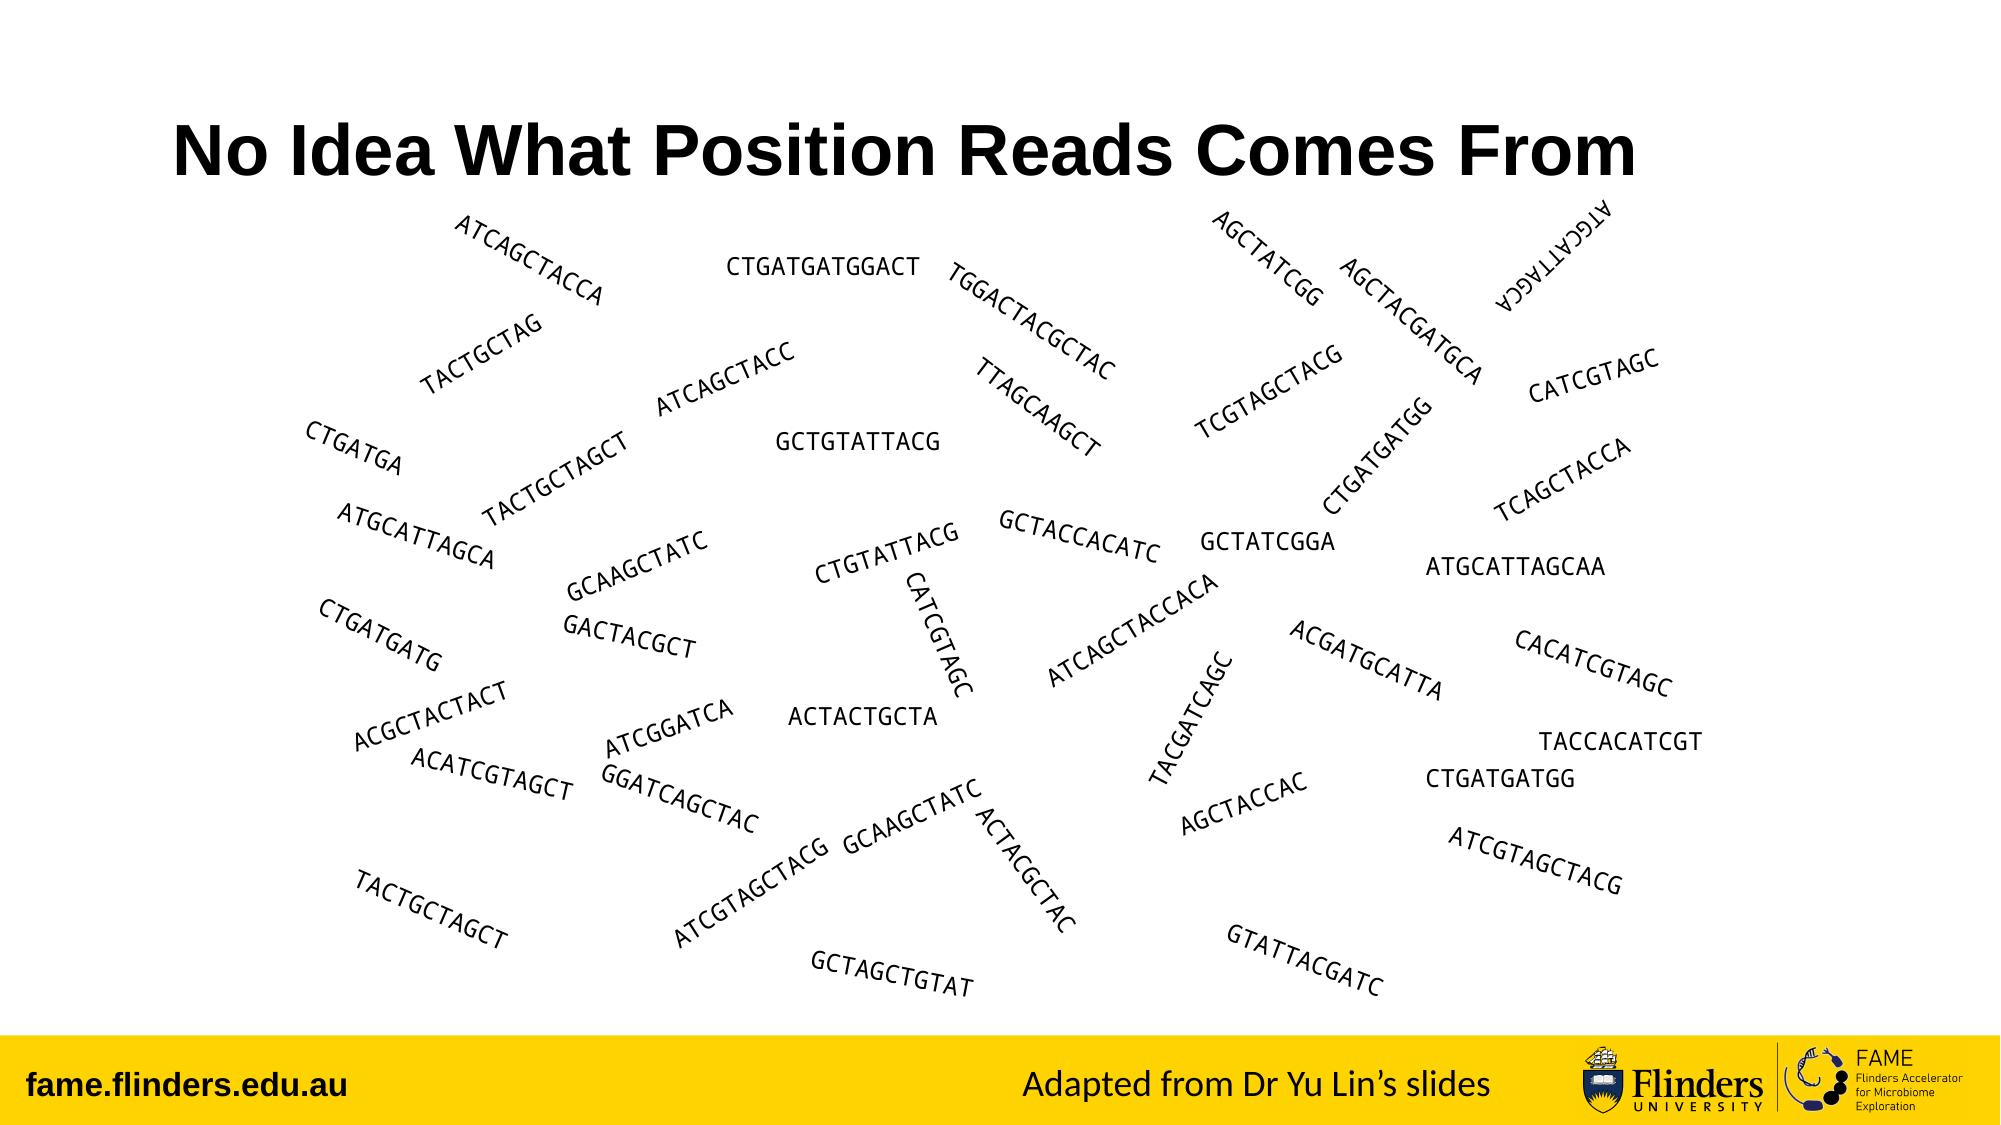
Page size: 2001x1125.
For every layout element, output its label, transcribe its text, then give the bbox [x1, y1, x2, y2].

text_box AGCTATCGG [1192, 187, 1359, 338]
text_box TGGACTACGCTAC [939, 241, 1151, 410]
text_box ATCGTAGCTACG [1429, 807, 1658, 918]
text_box ACGCTACTACT [331, 655, 544, 770]
text_box ACGATGCATTA [1270, 599, 1480, 726]
text_box AGCTACCAC [1157, 746, 1342, 854]
text_box ACTACGCTAC [956, 783, 1107, 968]
text_box ATGCATTAGCAA [1410, 542, 1636, 588]
text_box GCAAGCTATC [834, 751, 1017, 874]
text_box TACTGCTAGCT [332, 850, 543, 975]
text_box CTGATGATGG [1298, 364, 1463, 538]
text_box CATCGTAGC [887, 549, 994, 719]
text_box ATGCATTAGCA [1465, 180, 1636, 346]
text_box AGCTACGATGCA [1319, 234, 1519, 416]
text_box ATCAGCTACC [632, 315, 830, 432]
text_box CTGATGATGGACT [711, 242, 951, 288]
text_box TACCACATCGT [1523, 717, 1734, 763]
text_box GCTGTATTACG [760, 417, 971, 463]
text_box GCTATCGGA [1185, 517, 1366, 563]
text_box GACTACGCT [544, 601, 730, 679]
picture [1570, 1038, 1966, 1122]
text_box ACTACTGCTA [773, 692, 968, 738]
text_box ATCGGATCA [582, 673, 767, 777]
text_box CTGATGATGG [1410, 755, 1606, 800]
text_box TACTGCTAGCT [460, 403, 665, 538]
text_box CATCGTAGC [1512, 329, 1679, 421]
text_box TACTGCTAG [398, 291, 576, 416]
text_box ATCAGCTACCACA [1023, 563, 1252, 707]
text_box ATCAGCTACCA [434, 192, 641, 333]
text_box TCGTAGCTACG [1173, 315, 1377, 460]
text_box ACATCGTAGCT [392, 737, 604, 821]
text_box CTGATGA [284, 400, 440, 500]
text_box TACGATCAGC [1128, 616, 1259, 810]
text_box TTAGCAAGCT [952, 336, 1136, 490]
text_box Adapted from Dr Yu Lin’s slides [971, 1051, 1543, 1112]
text_box GTATTACGATC [1206, 904, 1419, 1021]
text_box TCAGCTACCA [1472, 408, 1665, 543]
text_box CTGATGATG [297, 577, 478, 688]
text_box GCTAGCTGTAT [792, 933, 1008, 1017]
text_box ATCGTAGCTACG [649, 807, 863, 968]
text_box GGATCAGCTAC [581, 758, 794, 853]
text_box GCTACCACATC [980, 491, 1195, 584]
title No Idea What Position Reads Comes From [137, 82, 1983, 222]
text_box CACATCGTAGC [1494, 609, 1694, 716]
text_box ATGCATTAGCA [318, 483, 532, 592]
text_box GCAAGCTATC [544, 504, 743, 621]
text_box CTGTATTACG [793, 499, 994, 602]
